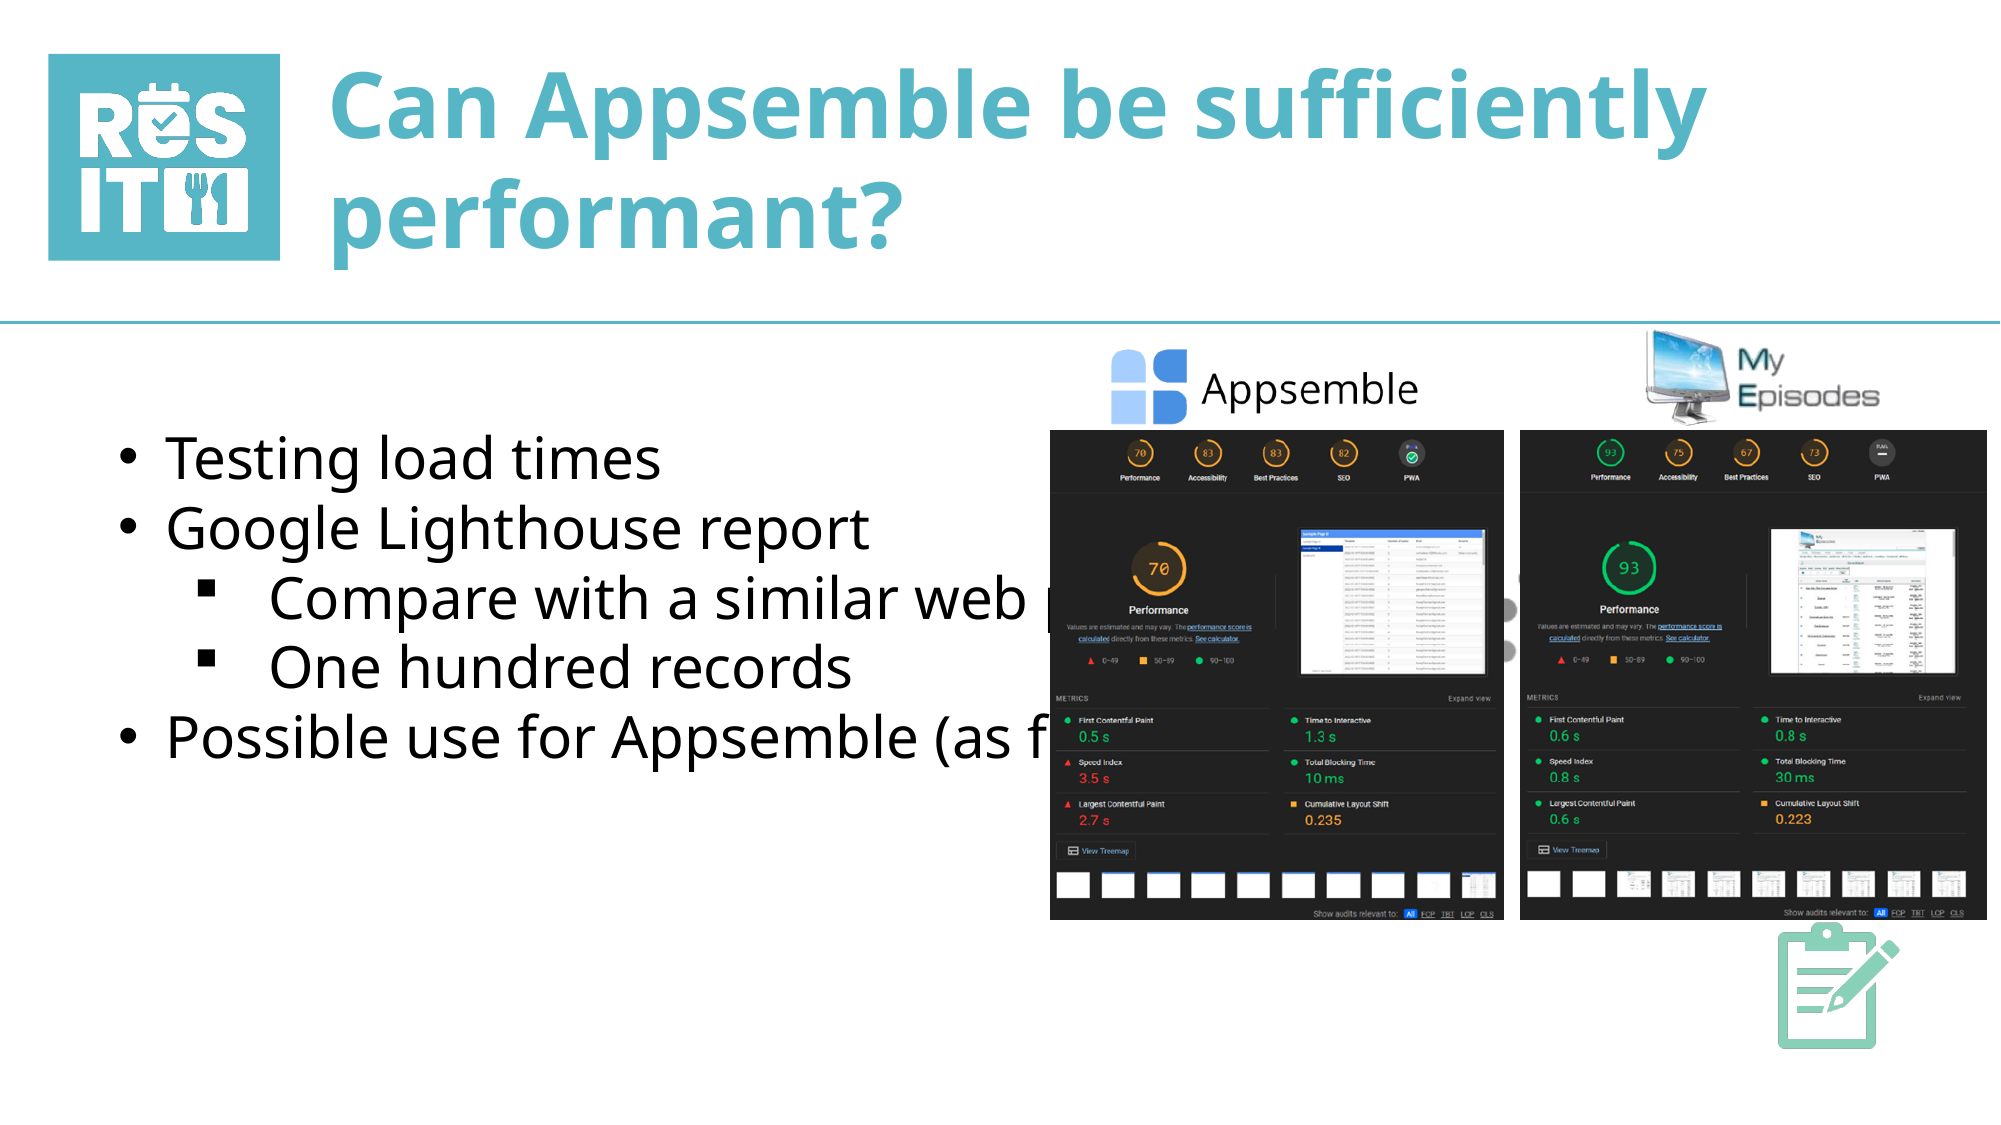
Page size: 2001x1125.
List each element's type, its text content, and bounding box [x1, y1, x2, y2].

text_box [48, 53, 280, 261]
picture [1050, 312, 1987, 1061]
text_box Can Appsemble be sufficiently performant? [312, 53, 1907, 261]
text_box Testing load times Google Lighthouse report Compare with a similar web page One hundred records Possible use for Appsemble (as front-end) [103, 413, 1050, 778]
